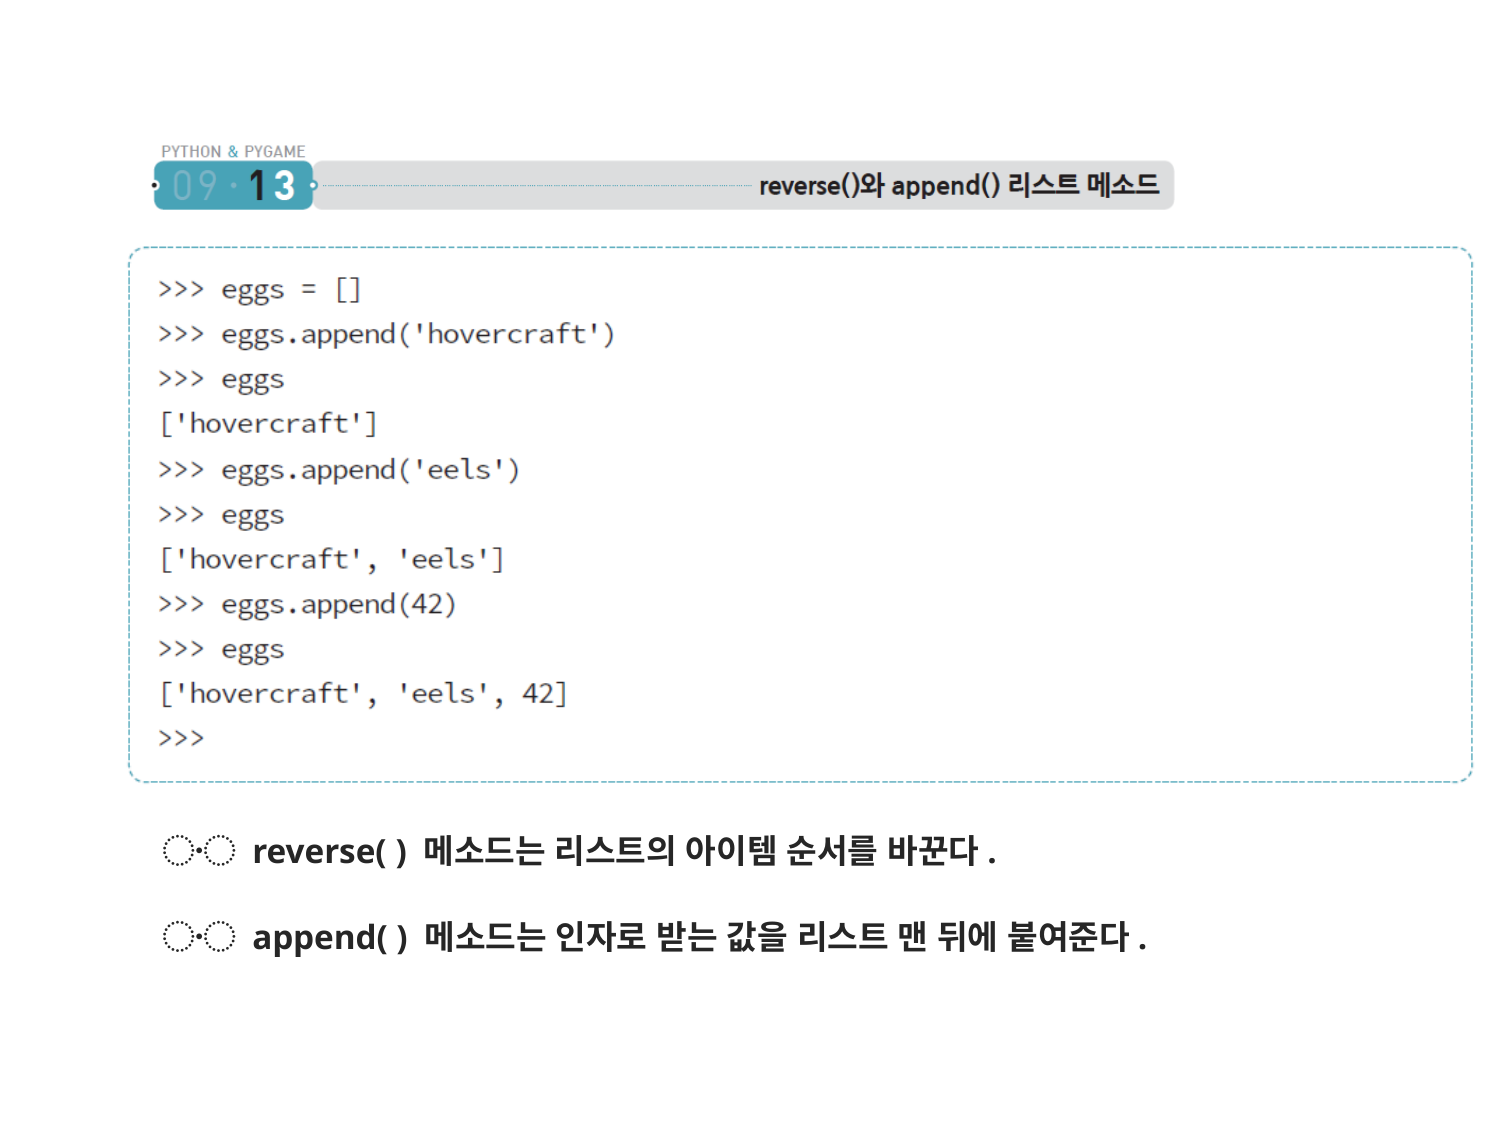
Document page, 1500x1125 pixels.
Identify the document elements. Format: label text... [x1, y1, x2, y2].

picture [146, 136, 1179, 214]
text_box 〮 append( ) 메소드는 인자로 받는 값을 리스트 맨 뒤에 붙여준다. [147, 908, 1429, 964]
picture [123, 237, 1478, 788]
text_box 〮 reverse( ) 메소드는 리스트의 아이템 순서를 바꾼다. [147, 822, 1429, 878]
